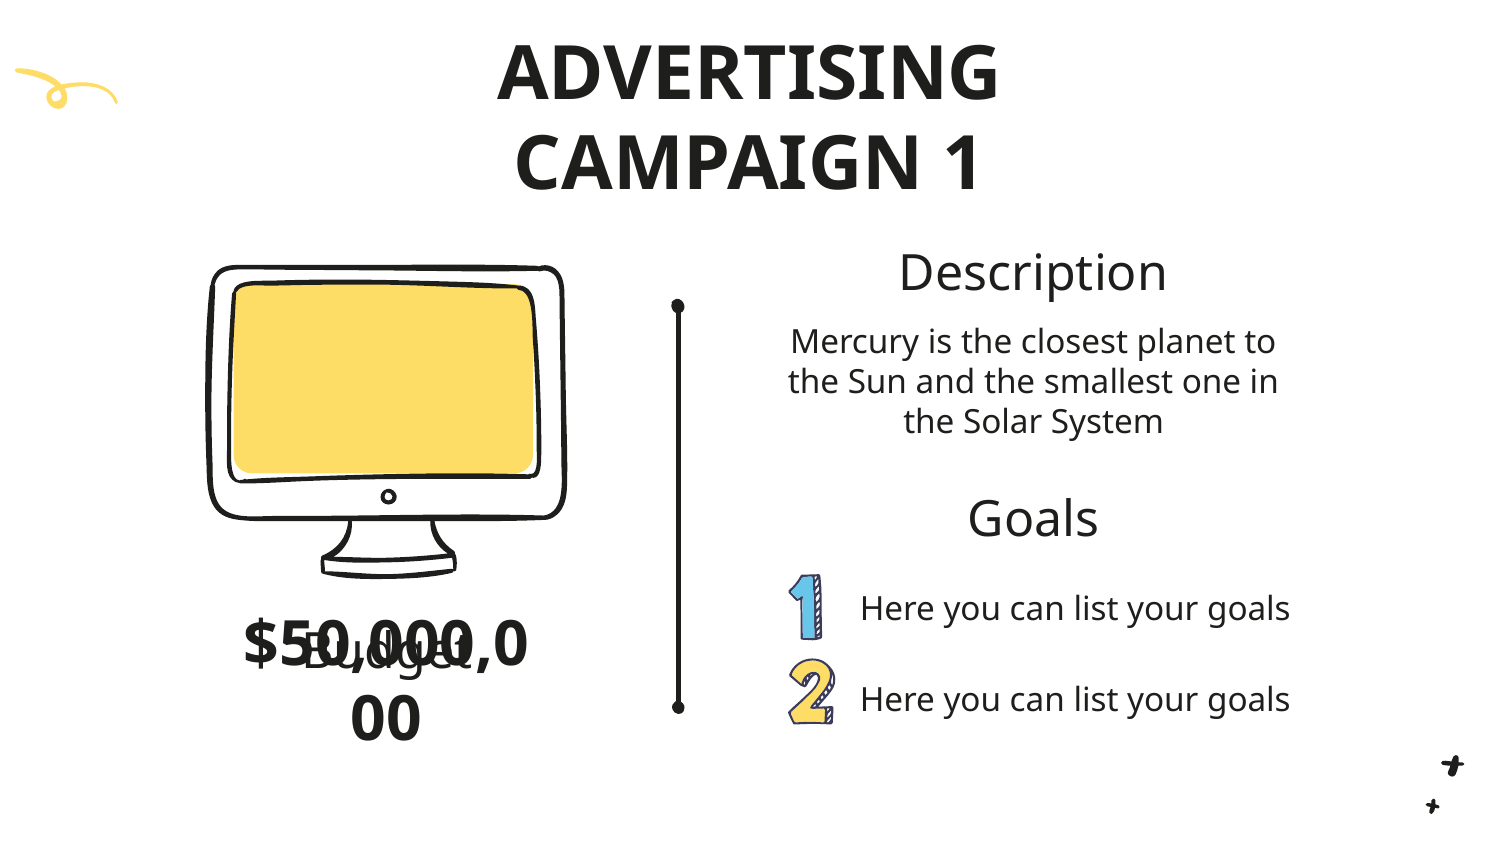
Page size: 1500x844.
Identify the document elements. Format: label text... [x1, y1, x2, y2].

text_box [788, 658, 836, 725]
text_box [204, 264, 569, 580]
text_box Here you can list your goals [844, 567, 1320, 647]
title ADVERTISING CAMPAIGN 1 [301, 67, 1199, 162]
text_box Description [868, 250, 1200, 305]
text_box Goals [868, 497, 1200, 562]
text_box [671, 298, 685, 715]
text_box Budget [284, 629, 489, 694]
text_box $50,000,000 [212, 703, 561, 768]
text_box [792, 661, 829, 722]
text_box Mercury is the closest planet to the Sun and the smallest one in the Solar System [772, 305, 1295, 474]
text_box [790, 576, 815, 638]
text_box Here you can list your goals [844, 657, 1320, 738]
text_box [788, 574, 823, 641]
